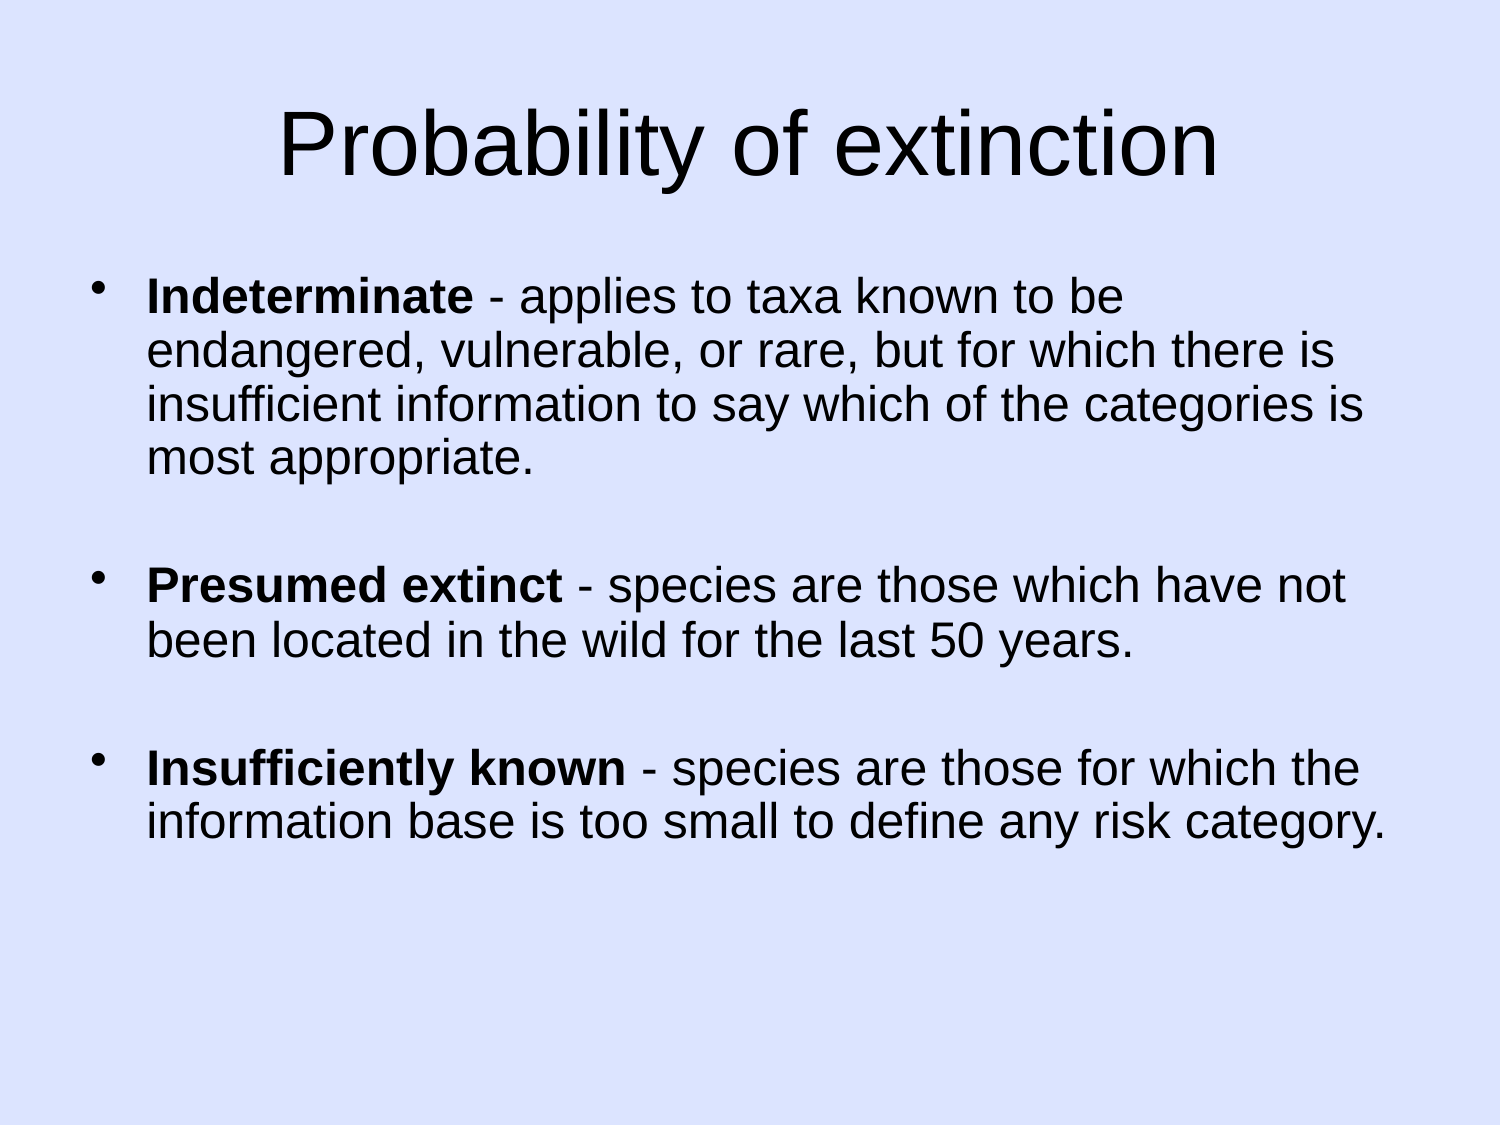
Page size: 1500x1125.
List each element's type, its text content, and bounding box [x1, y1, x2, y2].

title Probability of extinction [75, 45, 1425, 233]
list Indeterminate - applies to taxa known to be endangered, vulnerable, or rare, but for which there is insufficient information to say which of the categories is most appropriate. Presumed extinct - species are those which have not been located in the wild for the last 50 years. Insufficiently known - species are those for which the information base is too small to define any risk category. [75, 262, 1425, 1005]
